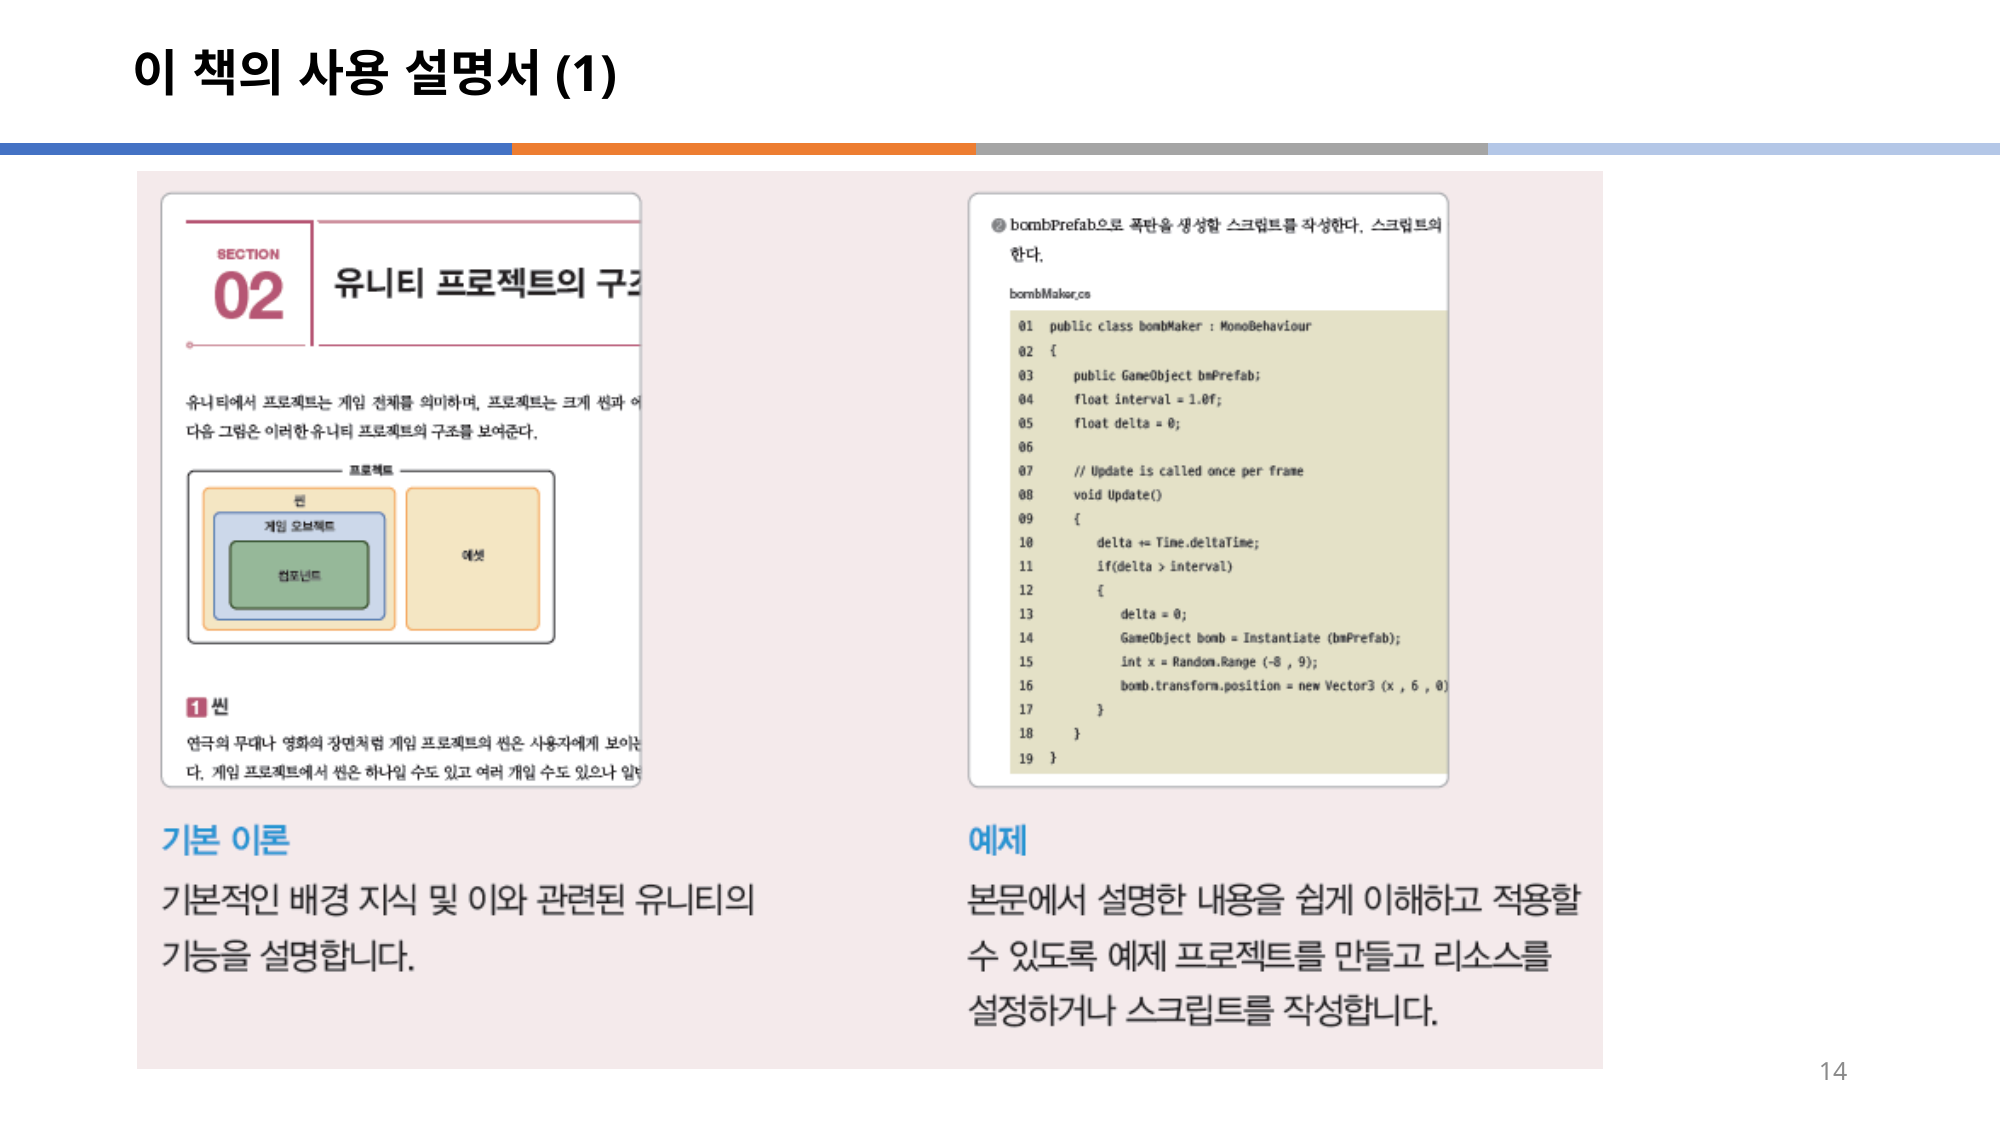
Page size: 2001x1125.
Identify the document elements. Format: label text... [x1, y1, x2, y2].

title 이 책의 사용 설명서(1) [117, 30, 1772, 121]
slide_number 14 [1412, 1042, 1863, 1103]
picture [137, 171, 1603, 1069]
